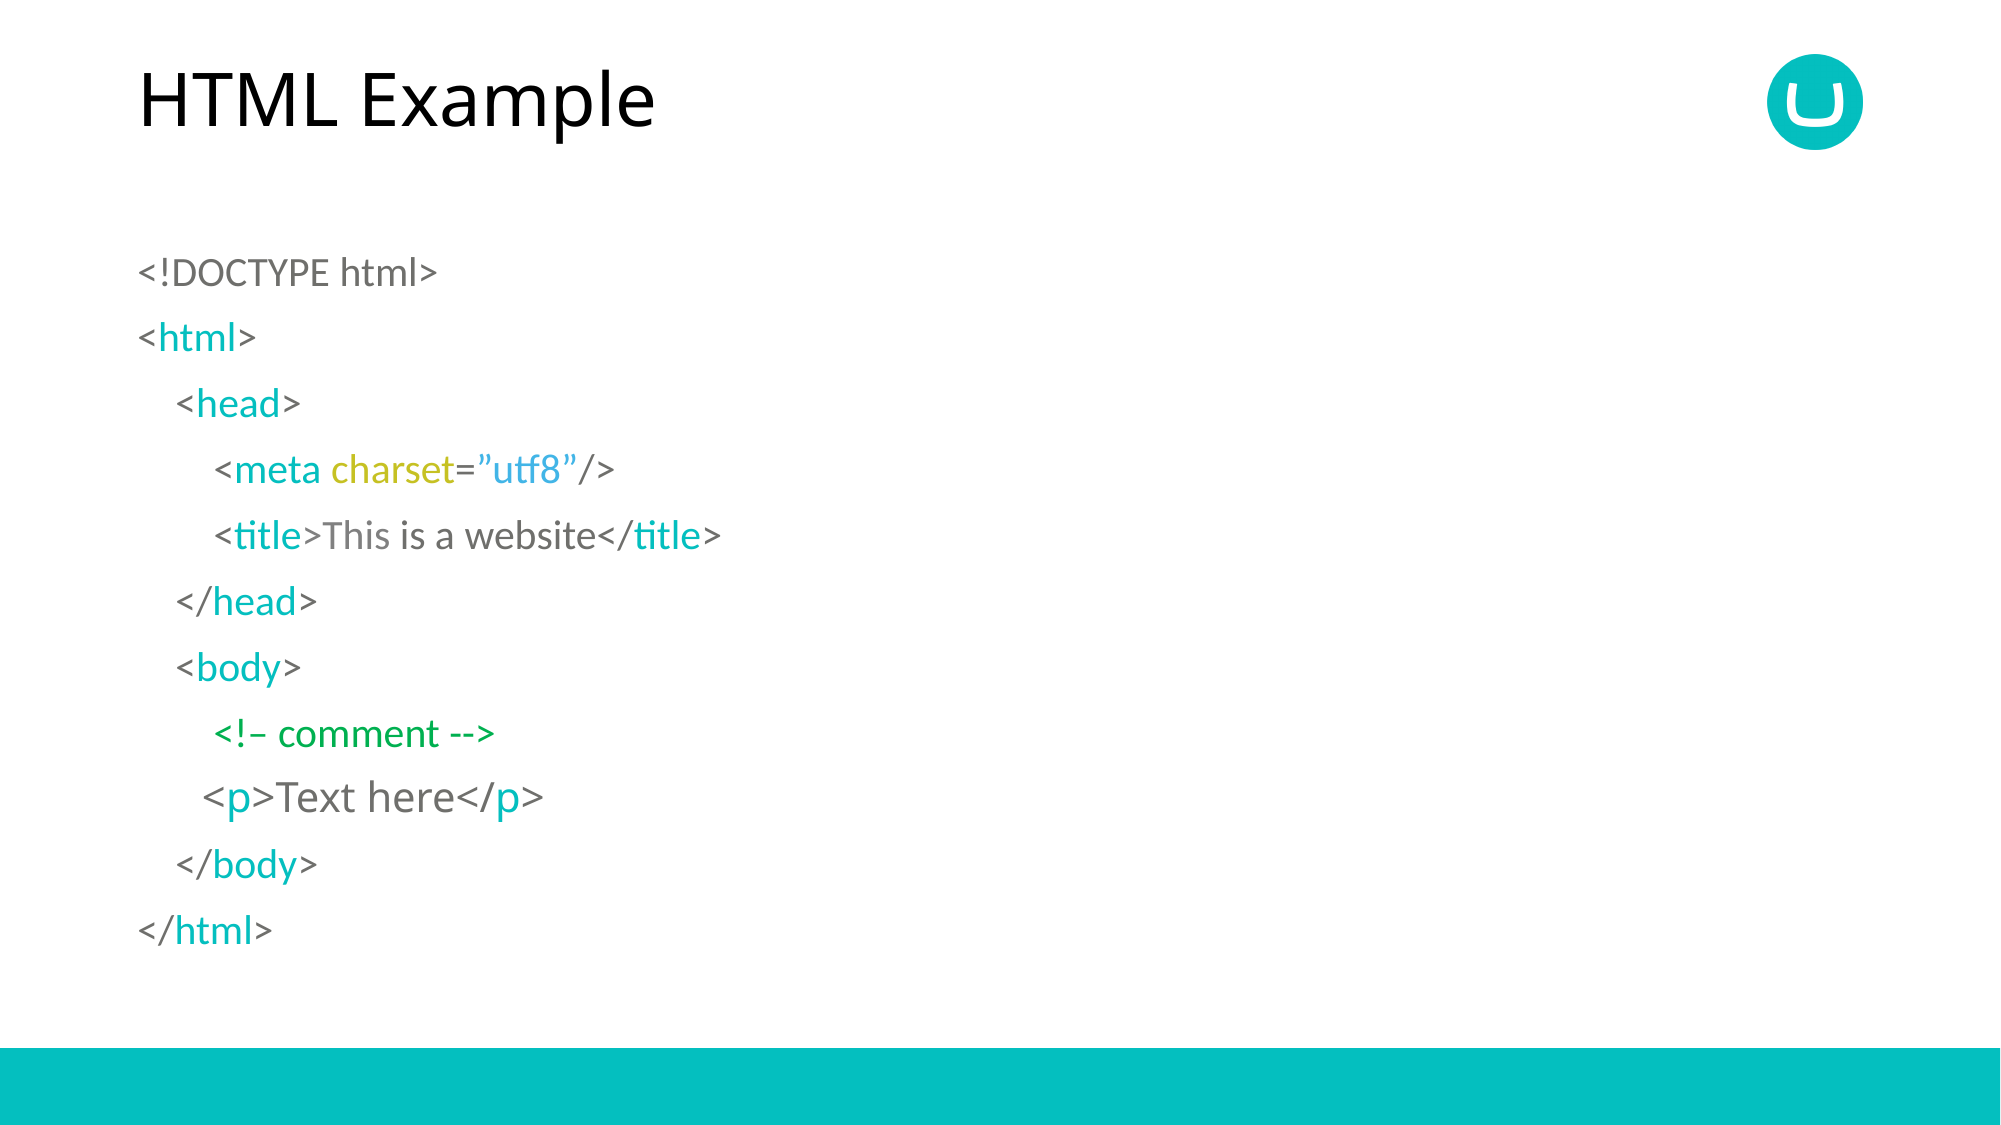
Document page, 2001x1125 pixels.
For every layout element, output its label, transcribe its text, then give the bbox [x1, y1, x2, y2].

picture [1767, 54, 1863, 150]
title HTML Example [137, 54, 1662, 150]
list <!DOCTYPE html> <html> <head> <meta charset=”utf8”/> <title>This is a website</title> </head> <body> <!– comment --> <p>Text here</p> </body> </html> [137, 190, 1863, 1014]
